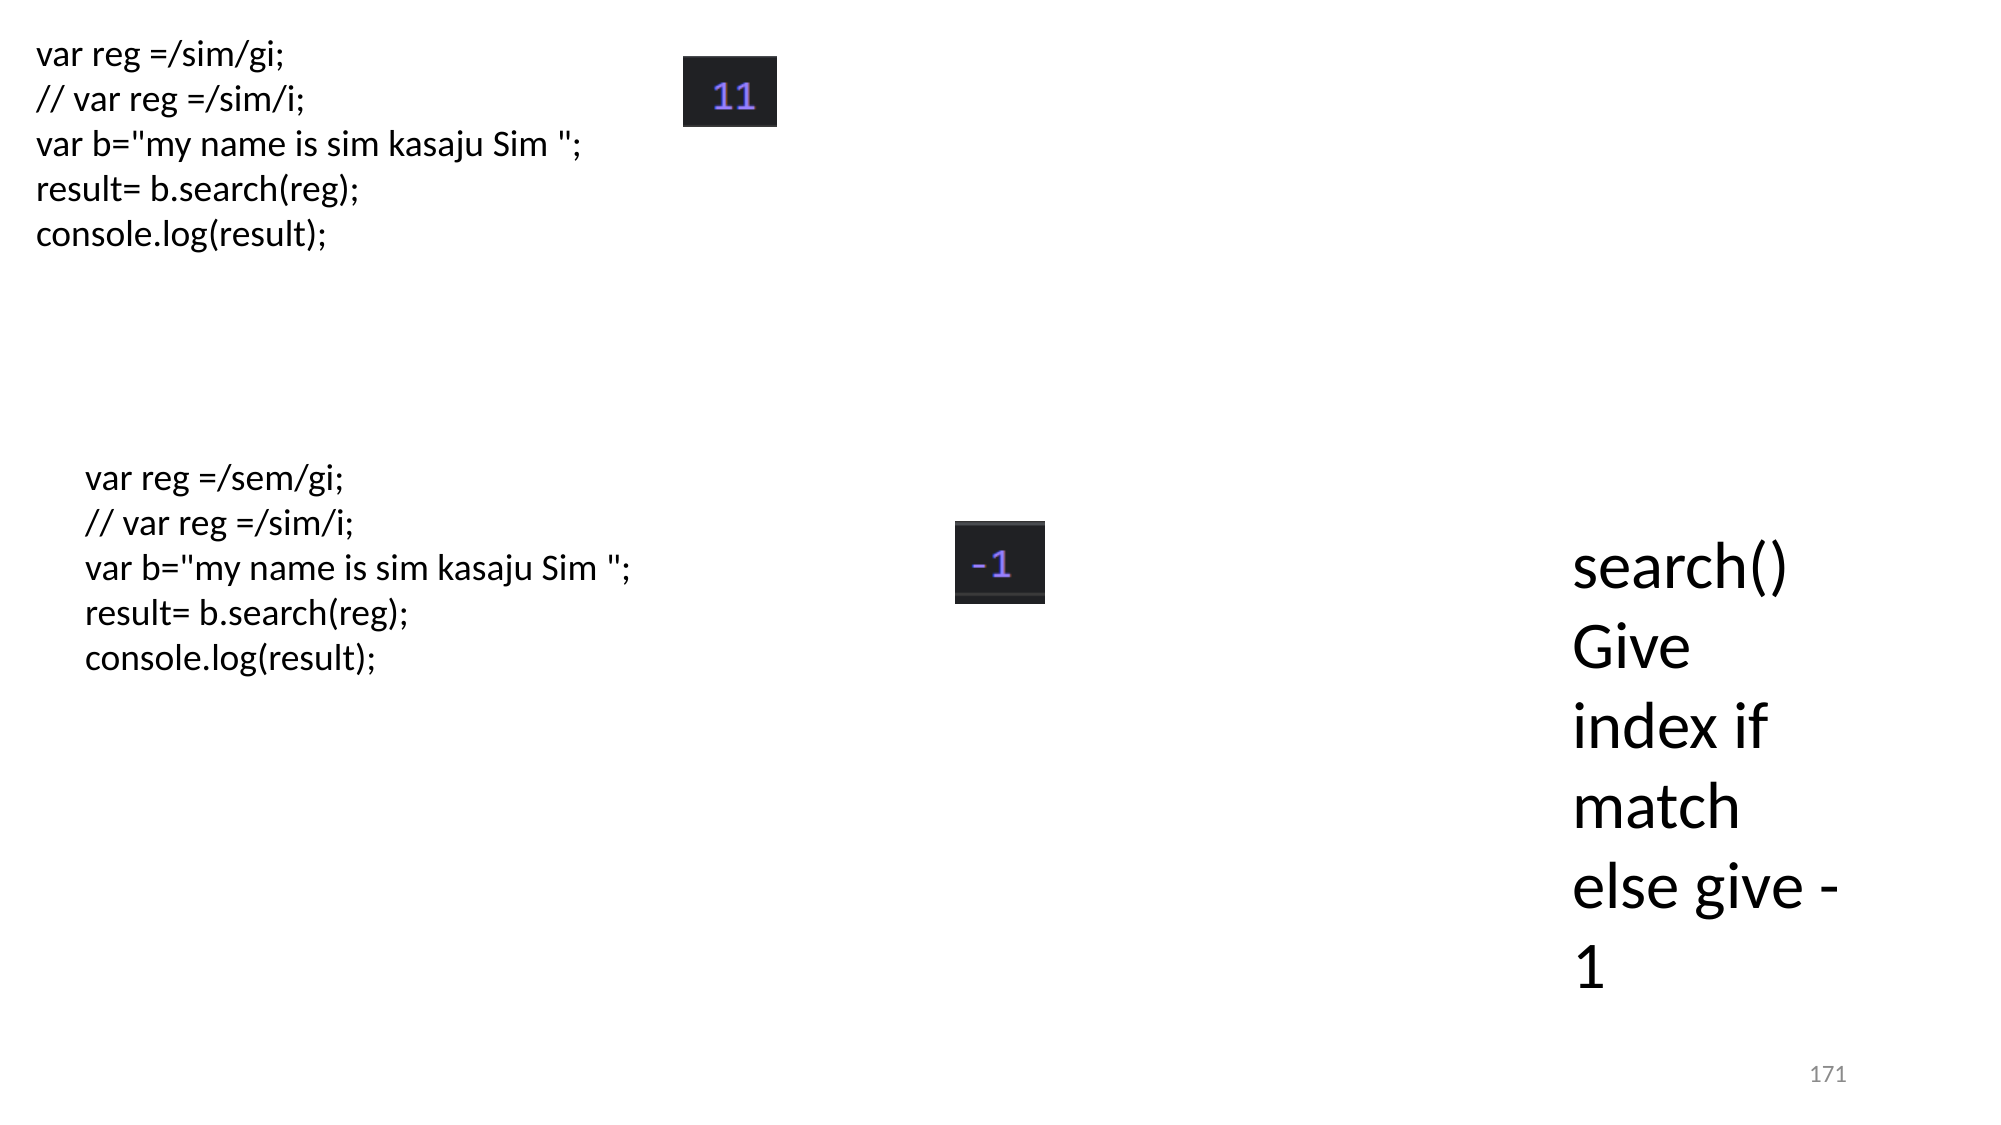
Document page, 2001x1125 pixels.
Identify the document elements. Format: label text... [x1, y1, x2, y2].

text_box var reg =/sim/gi; // var reg =/sim/i; var b="my name is sim kasaju Sim "; result= b.search(reg); console.log(result); [21, 21, 1022, 442]
text_box var reg =/sem/gi; // var reg =/sim/i; var b="my name is sim kasaju Sim "; result= b.search(reg); console.log(result); [70, 445, 1071, 866]
picture [683, 56, 777, 127]
picture [955, 521, 1045, 604]
slide_number 171 [1412, 1042, 1863, 1103]
text_box search() Give index if match else give -1 [1557, 514, 1863, 1009]
